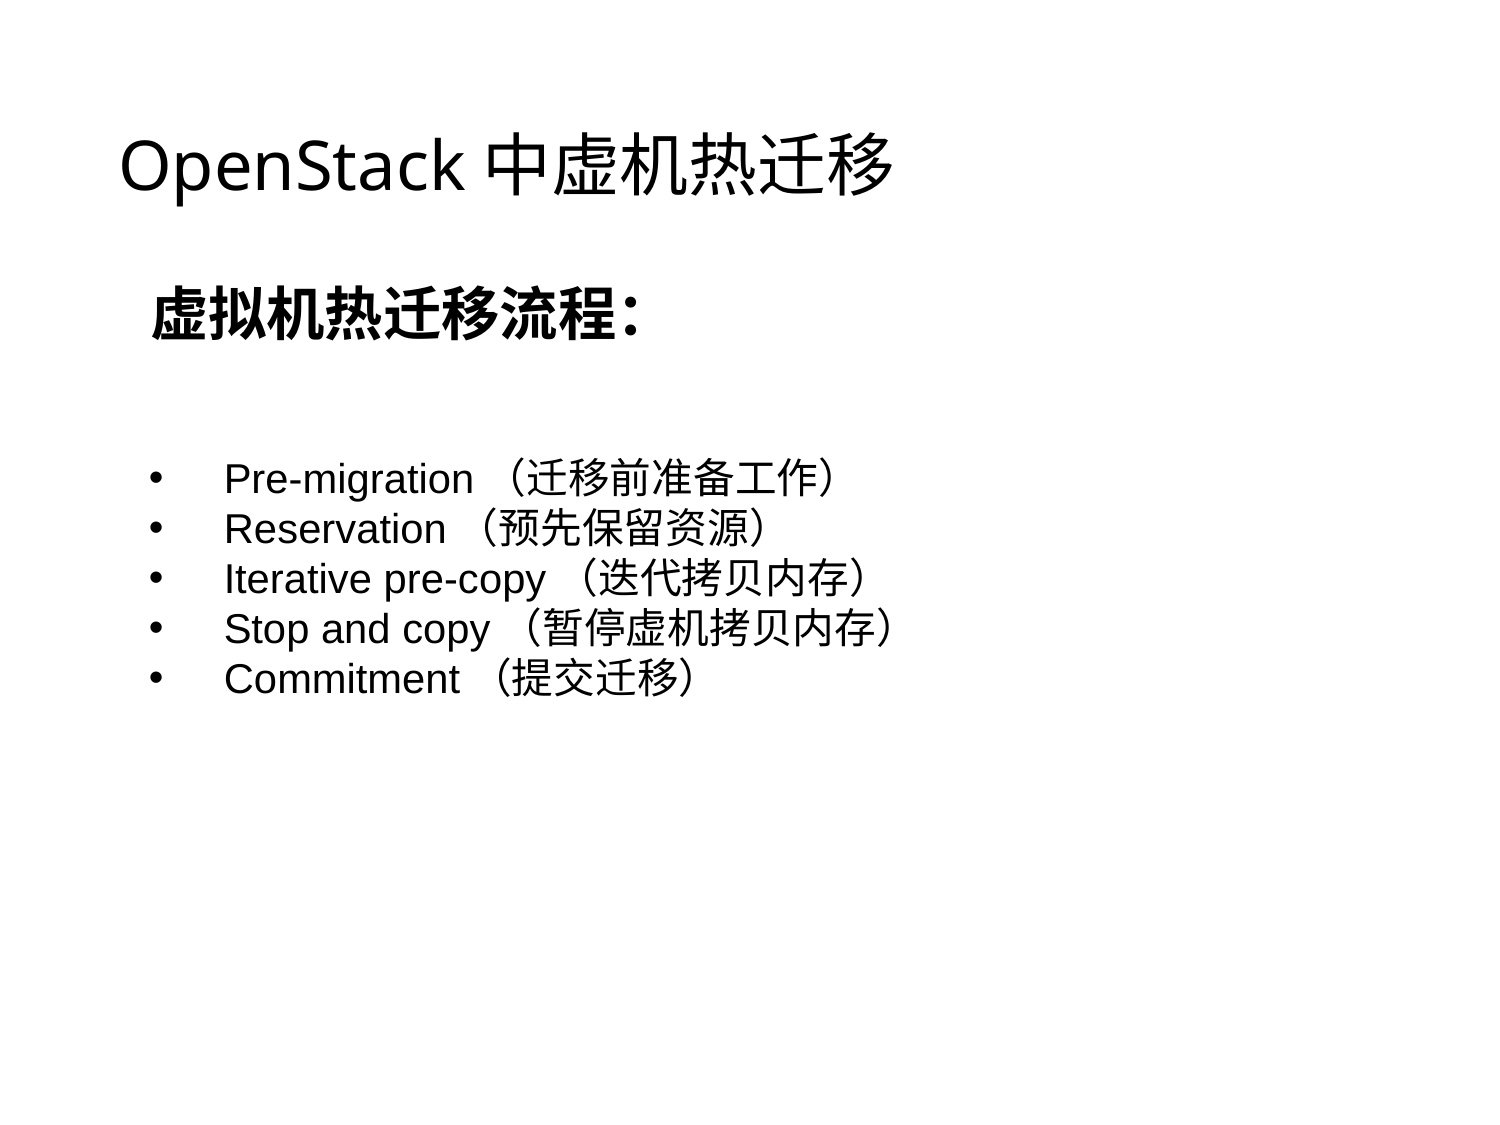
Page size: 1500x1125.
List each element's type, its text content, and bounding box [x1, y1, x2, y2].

text_box Pre-migration（迁移前准备工作） Reservation（预先保留资源） Iterative pre-copy（迭代拷贝内存） Stop and copy（暂停虚机拷贝内存） Commitment（提交迁移） [133, 444, 933, 710]
text_box 虚拟机热迁移流程： [135, 278, 1235, 354]
title OpenStack中虚机热迁移 [103, 59, 1397, 278]
